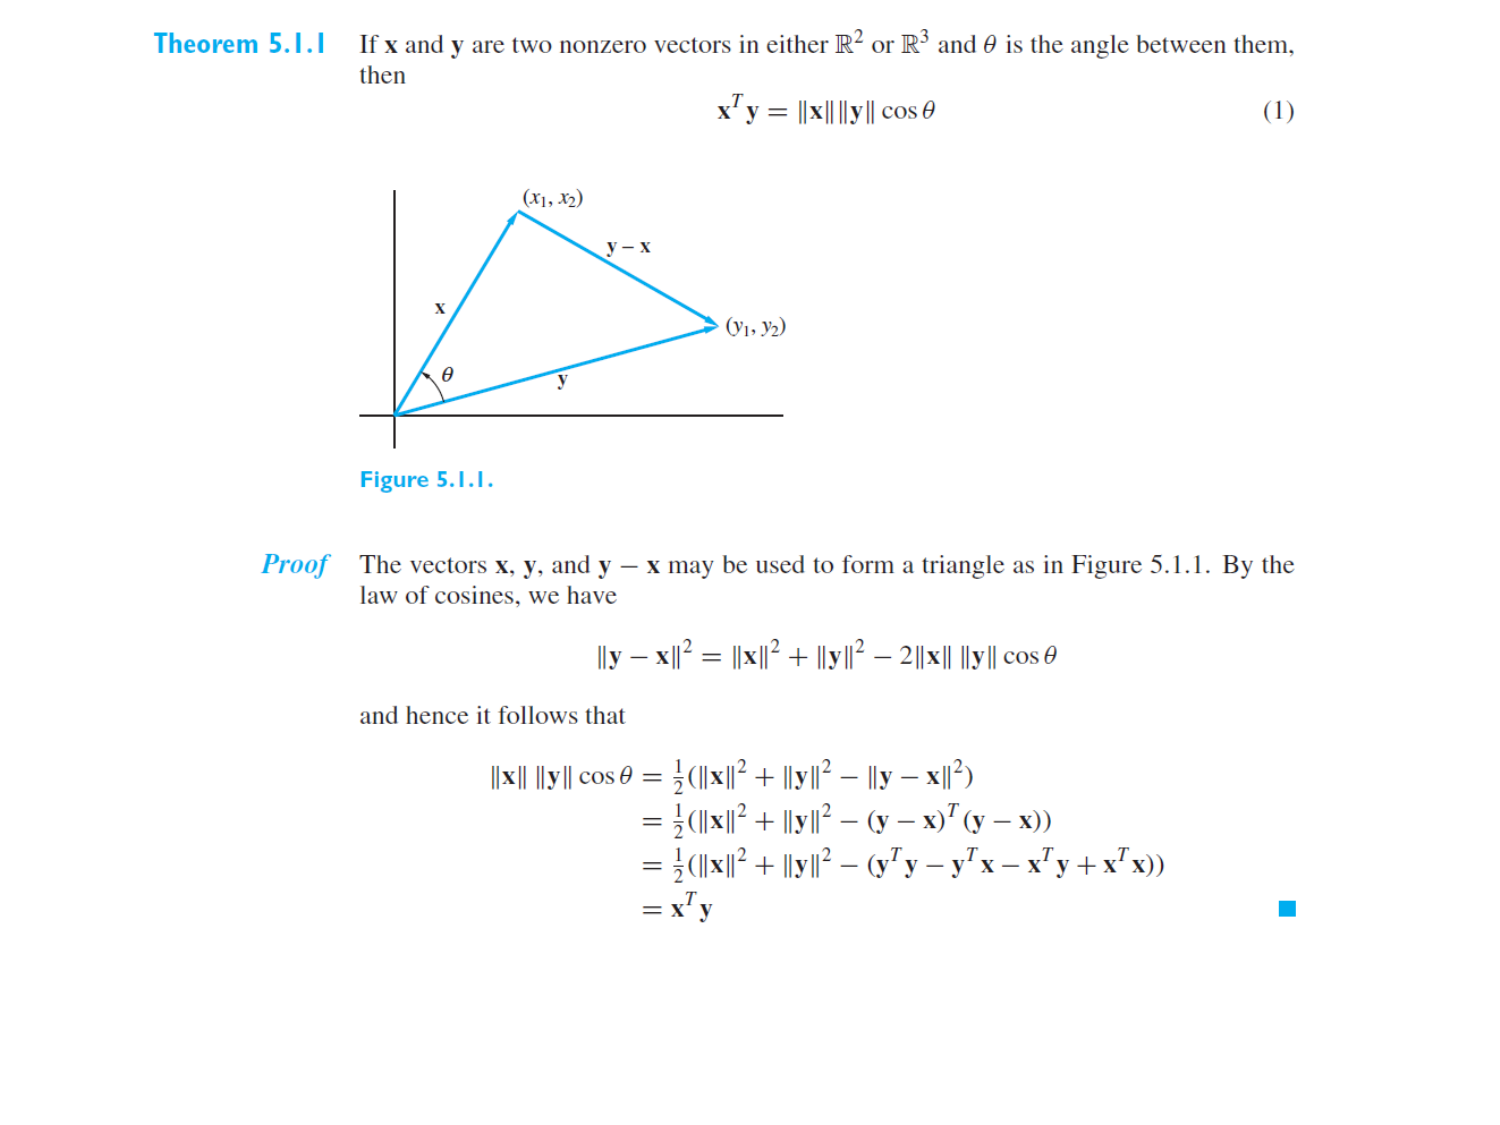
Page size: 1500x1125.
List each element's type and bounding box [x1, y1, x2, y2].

picture [144, 19, 1356, 928]
